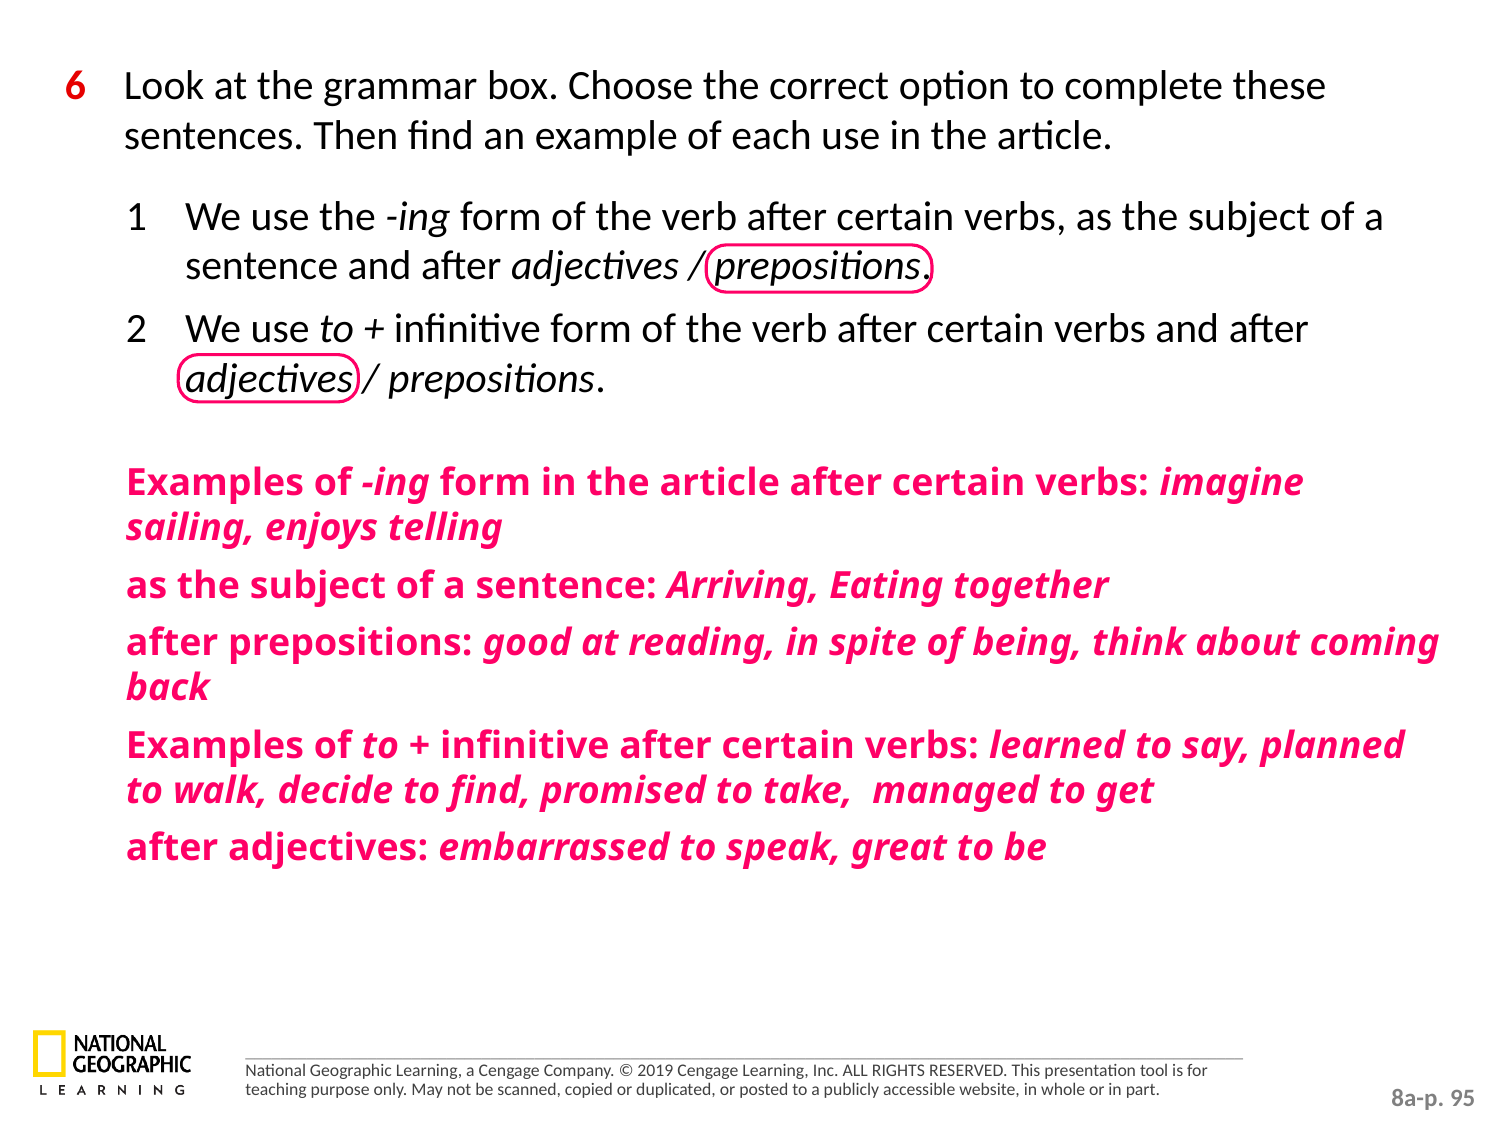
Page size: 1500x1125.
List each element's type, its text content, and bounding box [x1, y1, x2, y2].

picture [33, 1030, 191, 1095]
text_box [177, 353, 360, 403]
text_box 8a-p. 95 [1322, 1073, 1491, 1119]
text_box 1 We use the -ing form of the verb after certain verbs, as the subject of a sentence and after adjectives / prepositions. 2 We use to + infinitive form of the verb after certain verbs and after adjectives / prepositions. [111, 180, 1443, 409]
text_box [705, 243, 933, 294]
text_box Examples of -ing form in the article after certain verbs: imagine sailing, enjoys telling as the subject of a sentence: Arriving, Eating together after prepositions: good at reading, in spite of being, think about coming back Examples of to + infinitive after certain verbs: learned to say, planned to walk, decide to find, promised to take, managed to get after adjectives: embarrassed to speak, great to be [111, 450, 1457, 876]
text_box 6 Look at the grammar box. Choose the correct option to complete these sentences. Then find an example of each use in the article. [50, 50, 1443, 166]
